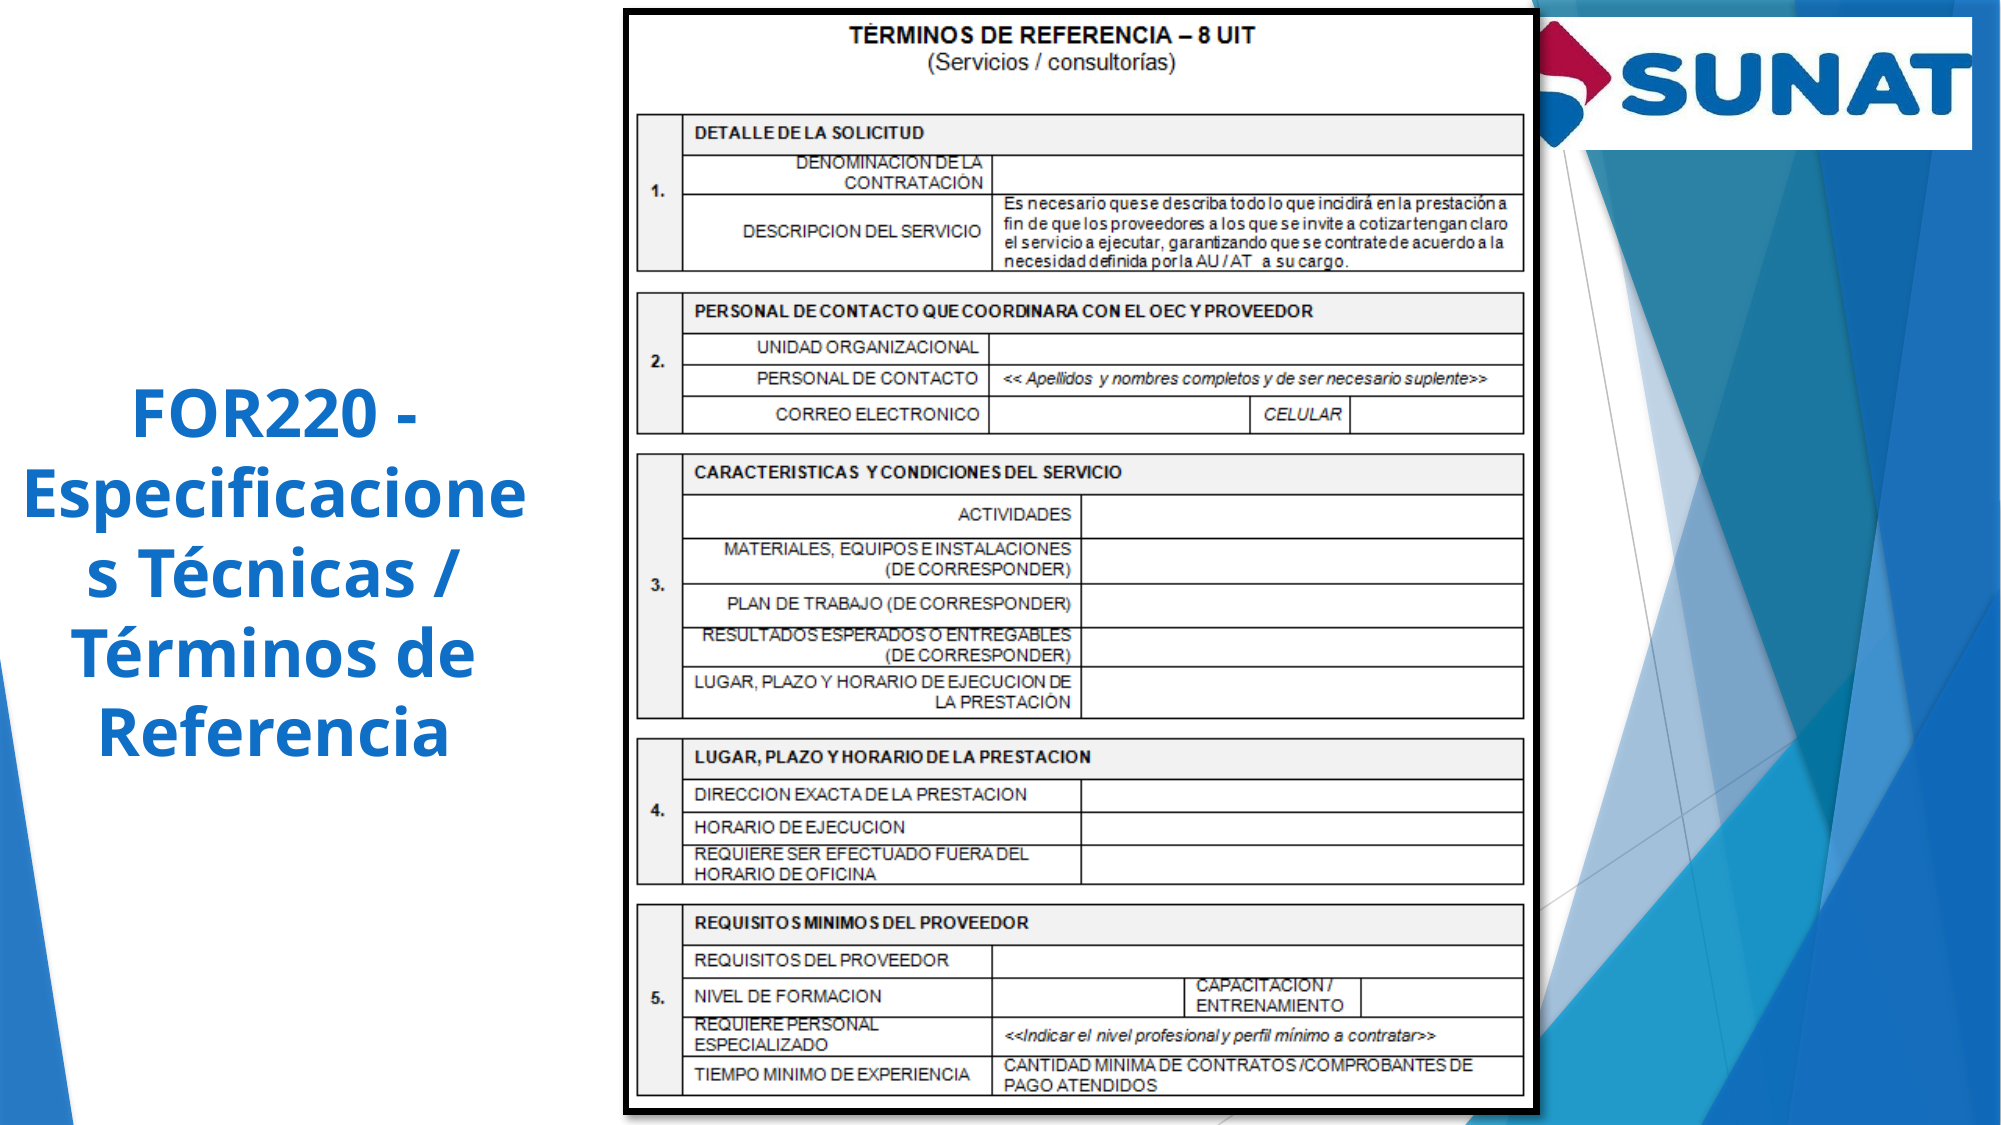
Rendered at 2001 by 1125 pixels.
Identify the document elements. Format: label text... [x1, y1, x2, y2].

picture [1540, 17, 1973, 150]
picture [628, 14, 1534, 1109]
title FOR220 - Especificaciones Técnicas / Términos de Referencia [0, 363, 549, 778]
